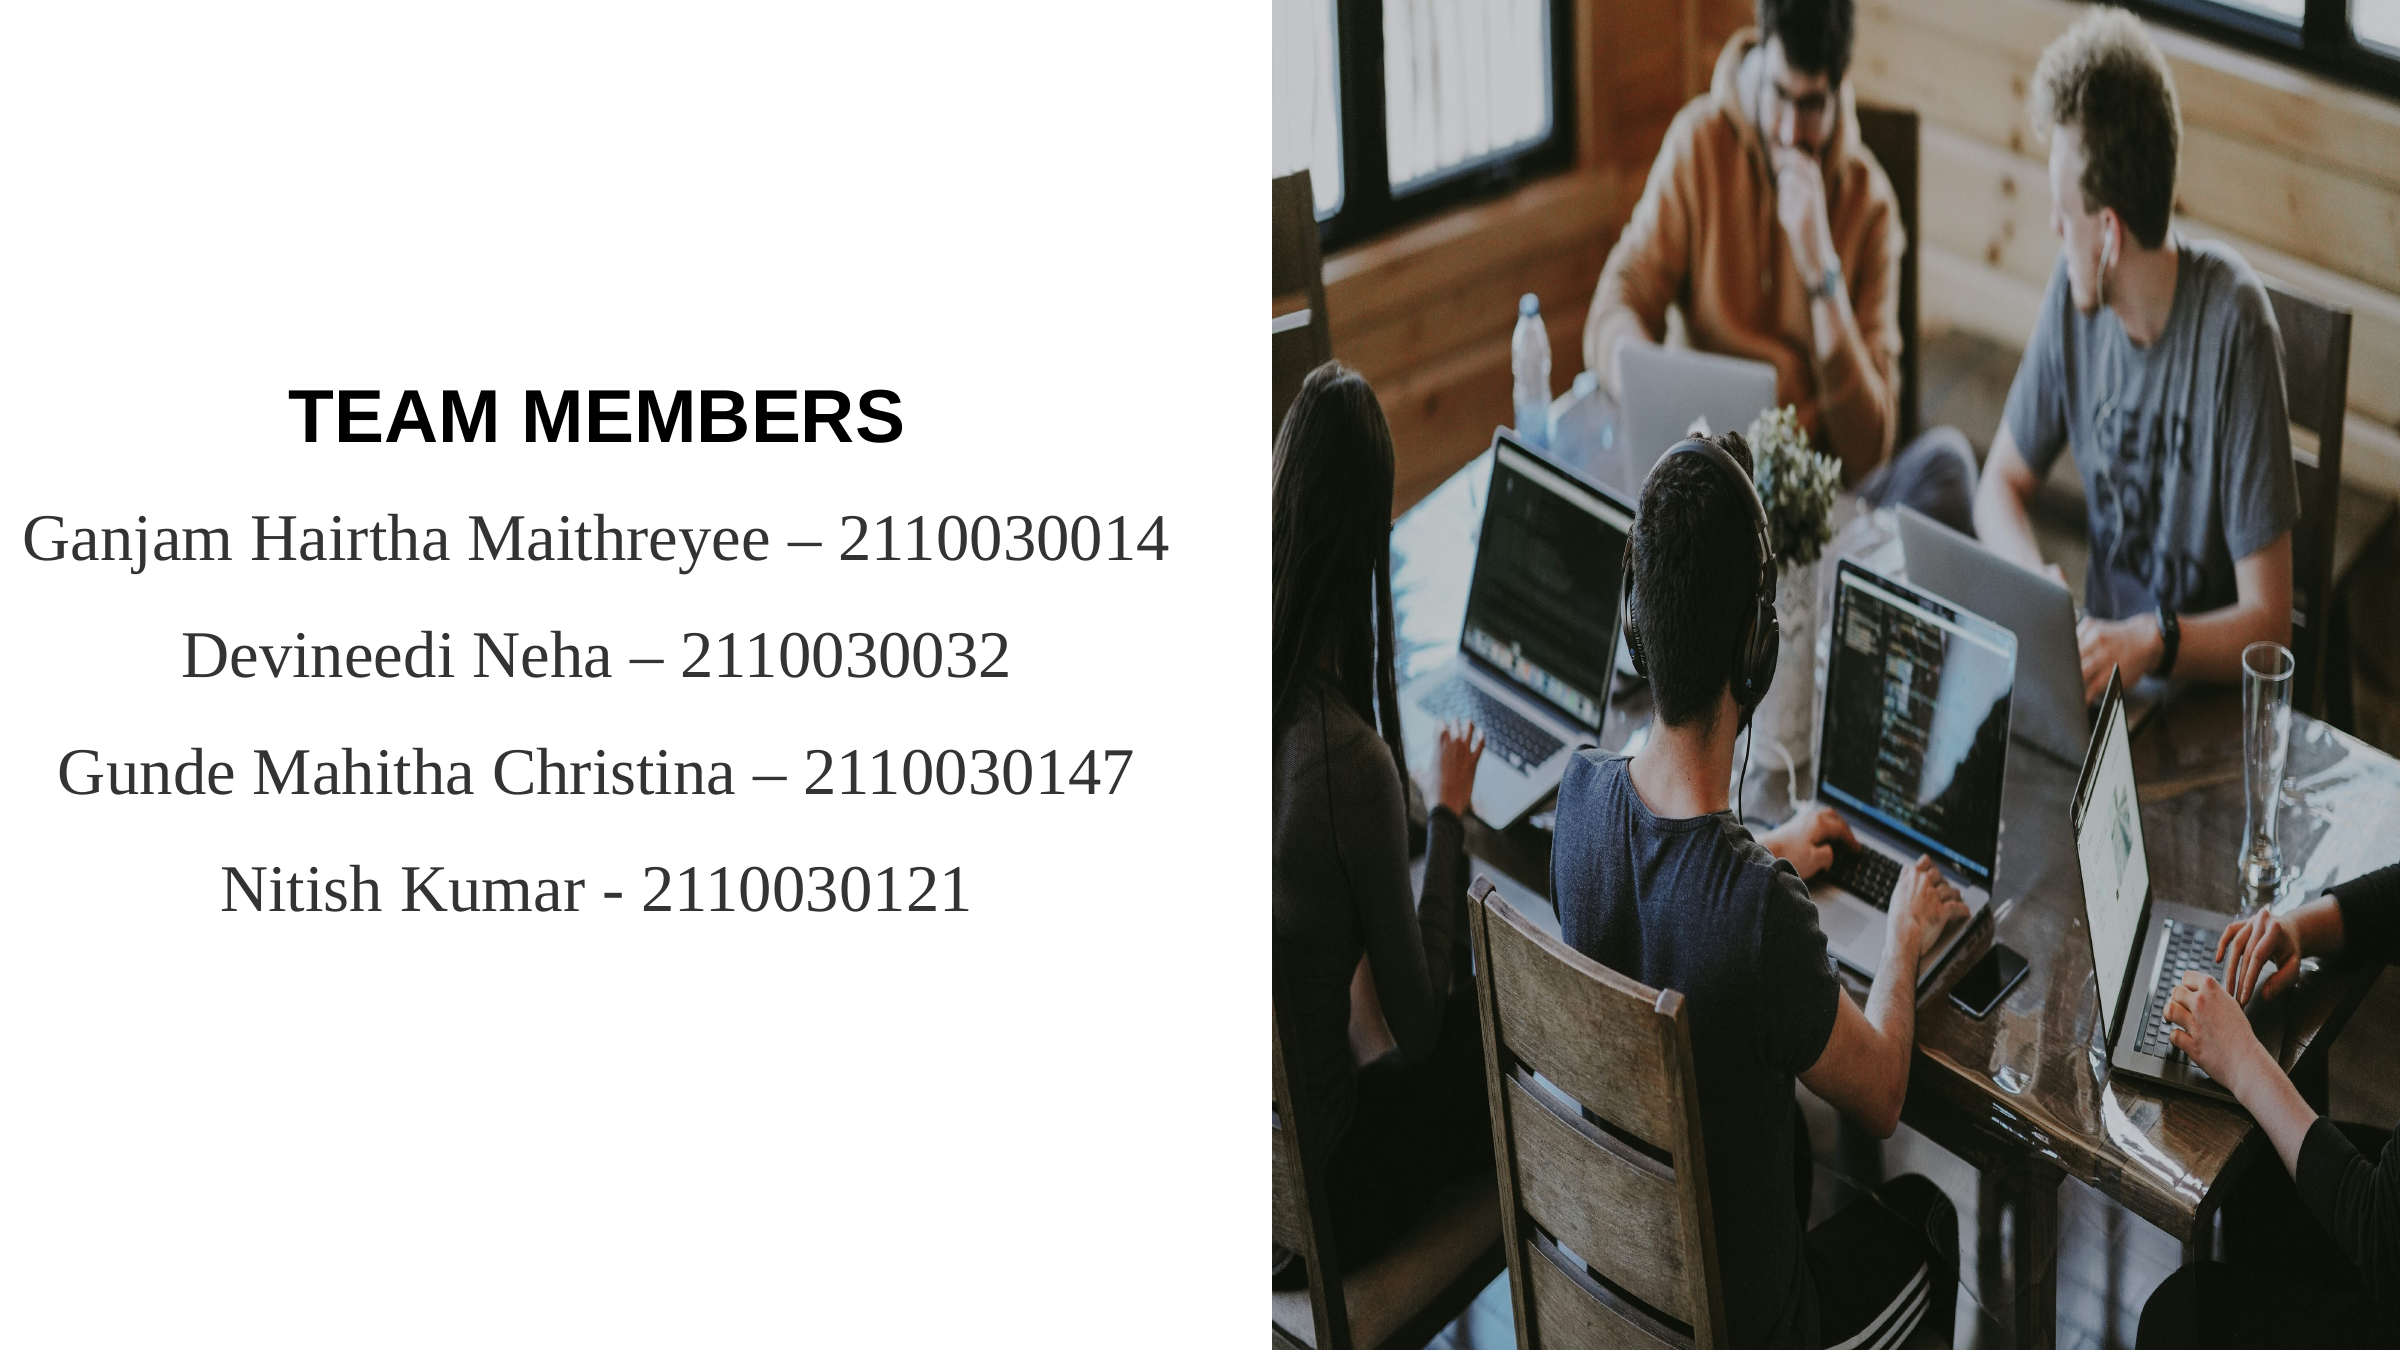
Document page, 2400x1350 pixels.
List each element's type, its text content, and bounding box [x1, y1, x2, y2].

picture [1272, 0, 2400, 1350]
text_box TEAM MEMBERS Ganjam Hairtha Maithreyee – 2110030014 Devineedi Neha – 2110030032 Gunde Mahitha Christina – 2110030147 Nitish Kumar - 2110030121 [0, 269, 1250, 1043]
